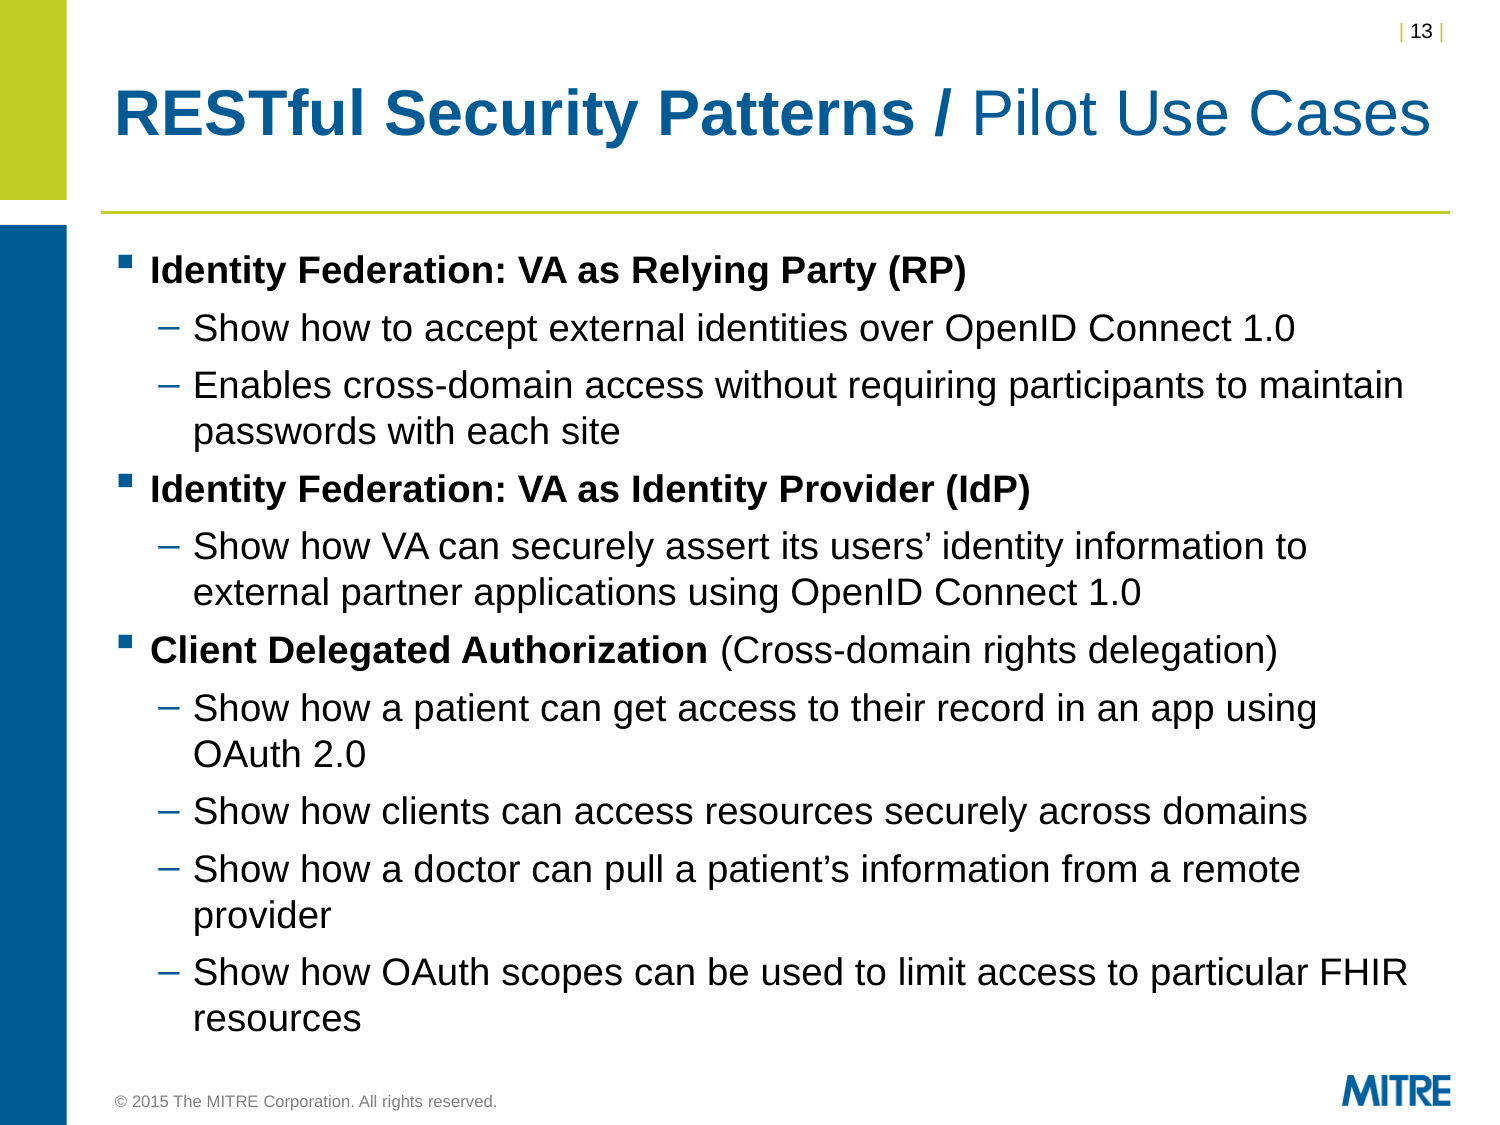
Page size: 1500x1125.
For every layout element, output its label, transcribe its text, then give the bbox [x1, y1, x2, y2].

picture [1342, 1072, 1453, 1113]
title RESTful Security Patterns / Pilot Use Cases [99, 45, 1450, 188]
list Identity Federation: VA as Relying Party (RP) Show how to accept external identities over OpenID Connect 1.0 Enables cross-domain access without requiring participants to maintain passwords with each site Identity Federation: VA as Identity Provider (IdP) Show how VA can securely assert its users’ identity information to external partner applications using OpenID Connect 1.0 Client Delegated Authorization (Cross-domain rights delegation) Show how a patient can get access to their record in an app using OAuth 2.0 Show how clients can access resources securely across domains Show how a doctor can pull a patient’s information from a remote provider Show how OAuth scopes can be used to limit access to particular FHIR resources [99, 237, 1450, 1052]
